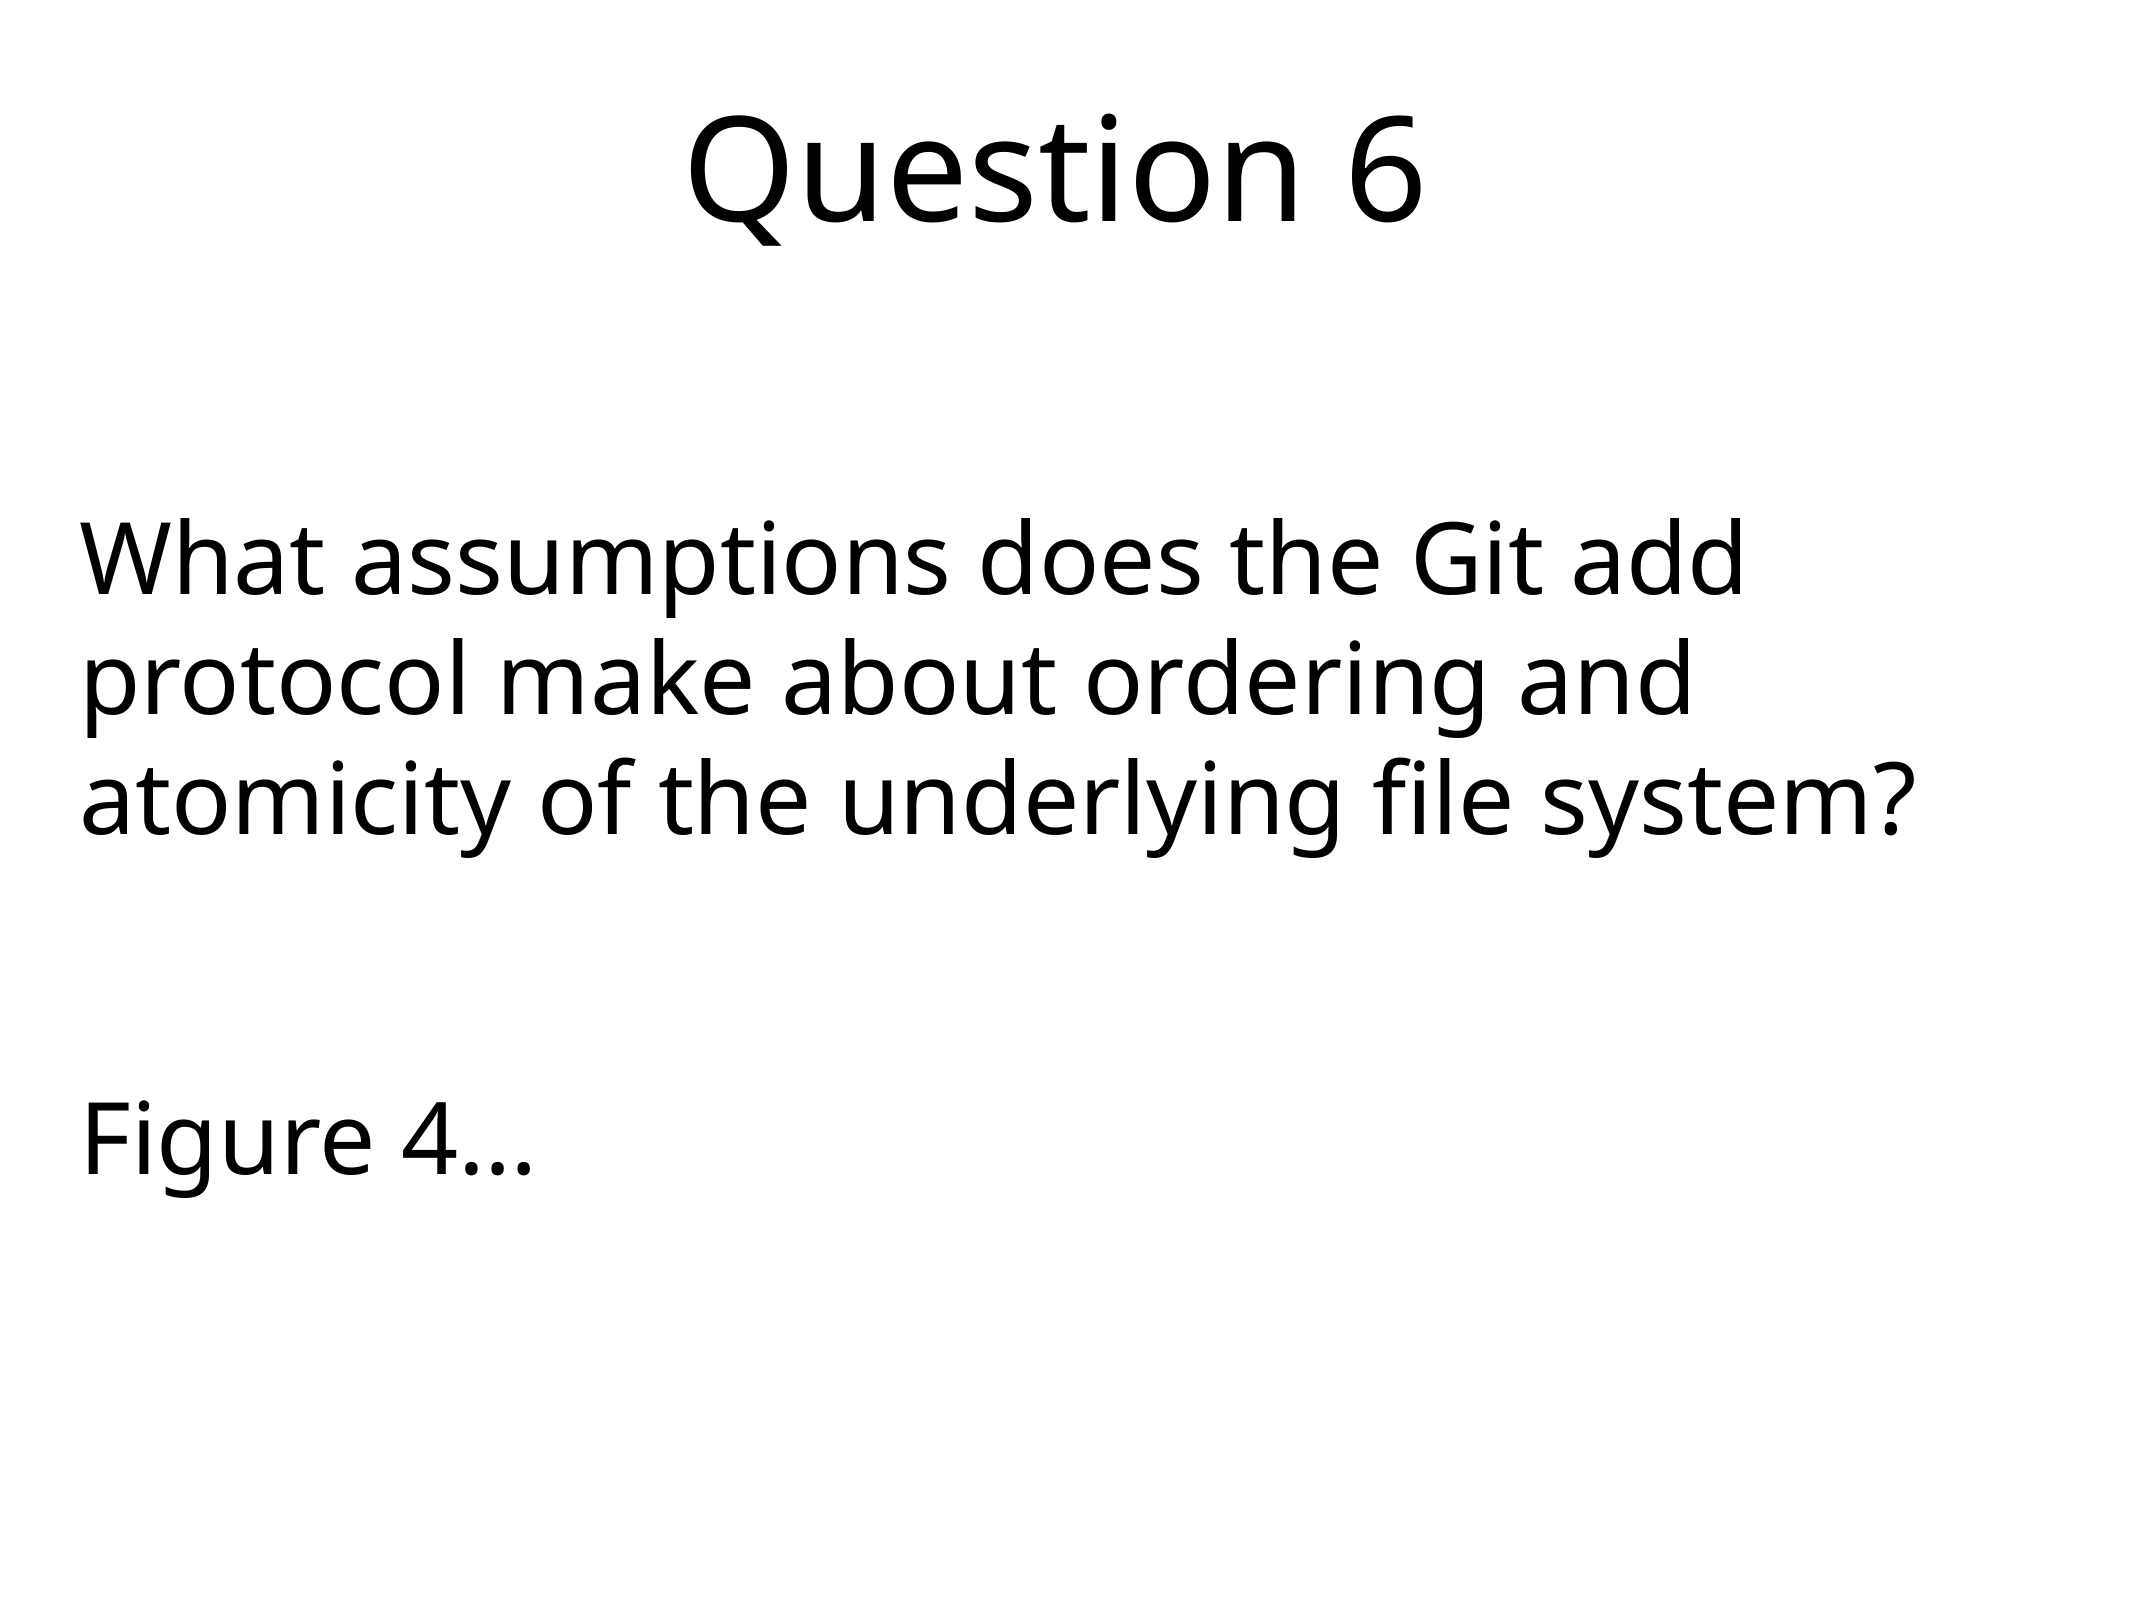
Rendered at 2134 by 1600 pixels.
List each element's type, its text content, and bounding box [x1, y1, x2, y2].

title Question 6 [74, 39, 2036, 288]
list What assumptions does the Git add protocol make about ordering and atomicity of the underlying file system? Figure 4… [74, 297, 2036, 1393]
